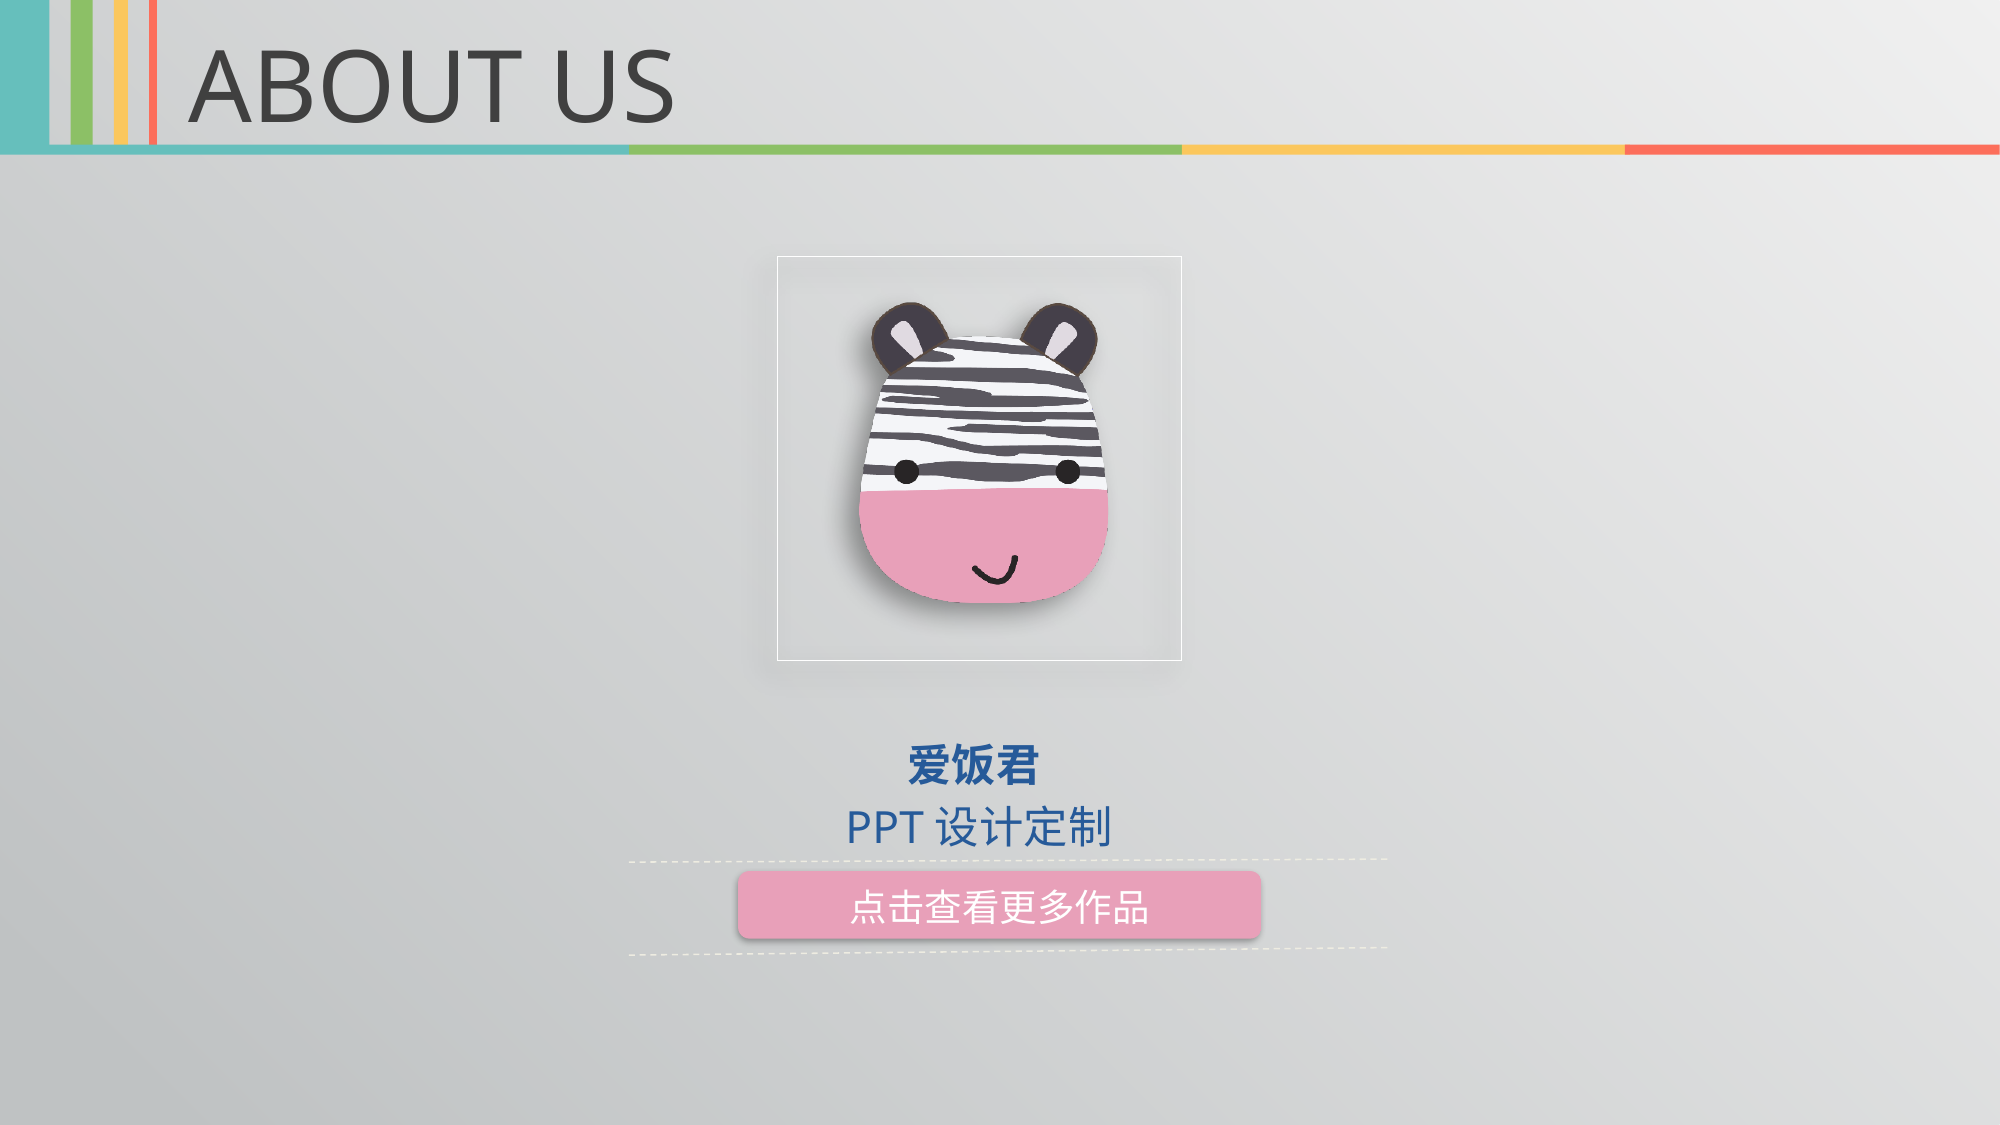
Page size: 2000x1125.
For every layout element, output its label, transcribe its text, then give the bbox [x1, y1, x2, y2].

picture [776, 256, 1182, 662]
text_box ABOUT US [173, 14, 944, 150]
text_box [515, 857, 1444, 1016]
text_box 爱饭君 PPT设计定制 [711, 720, 1247, 857]
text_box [737, 870, 1262, 939]
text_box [627, 858, 1388, 863]
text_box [627, 947, 1388, 956]
